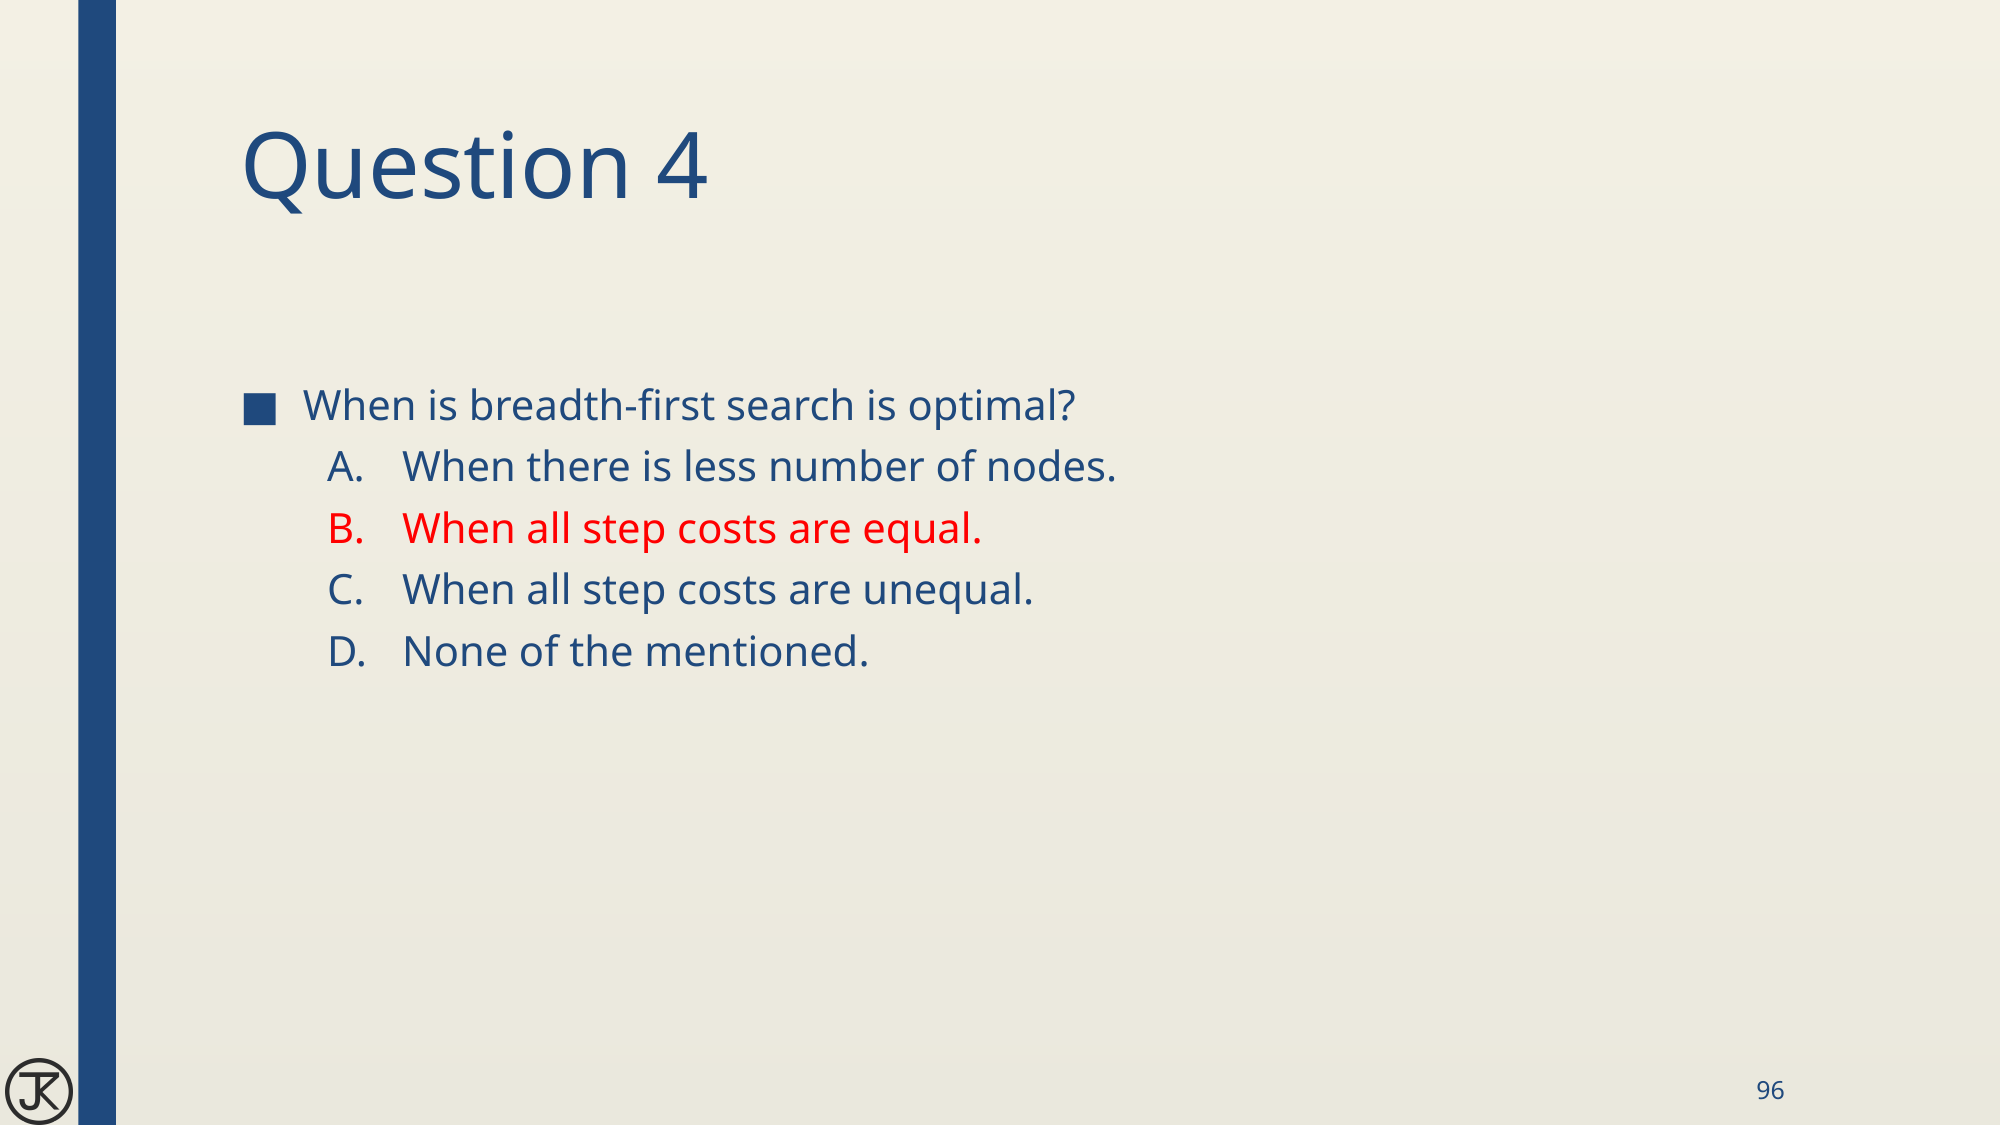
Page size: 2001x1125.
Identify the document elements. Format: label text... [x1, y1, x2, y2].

list When is breadth-first search is optimal? When there is less number of nodes. When all step costs are equal. When all step costs are unequal. None of the mentioned. [225, 375, 1800, 1030]
picture [5, 1058, 73, 1125]
title Question 4 [225, 112, 1800, 357]
slide_number 96 [1553, 1058, 1800, 1125]
